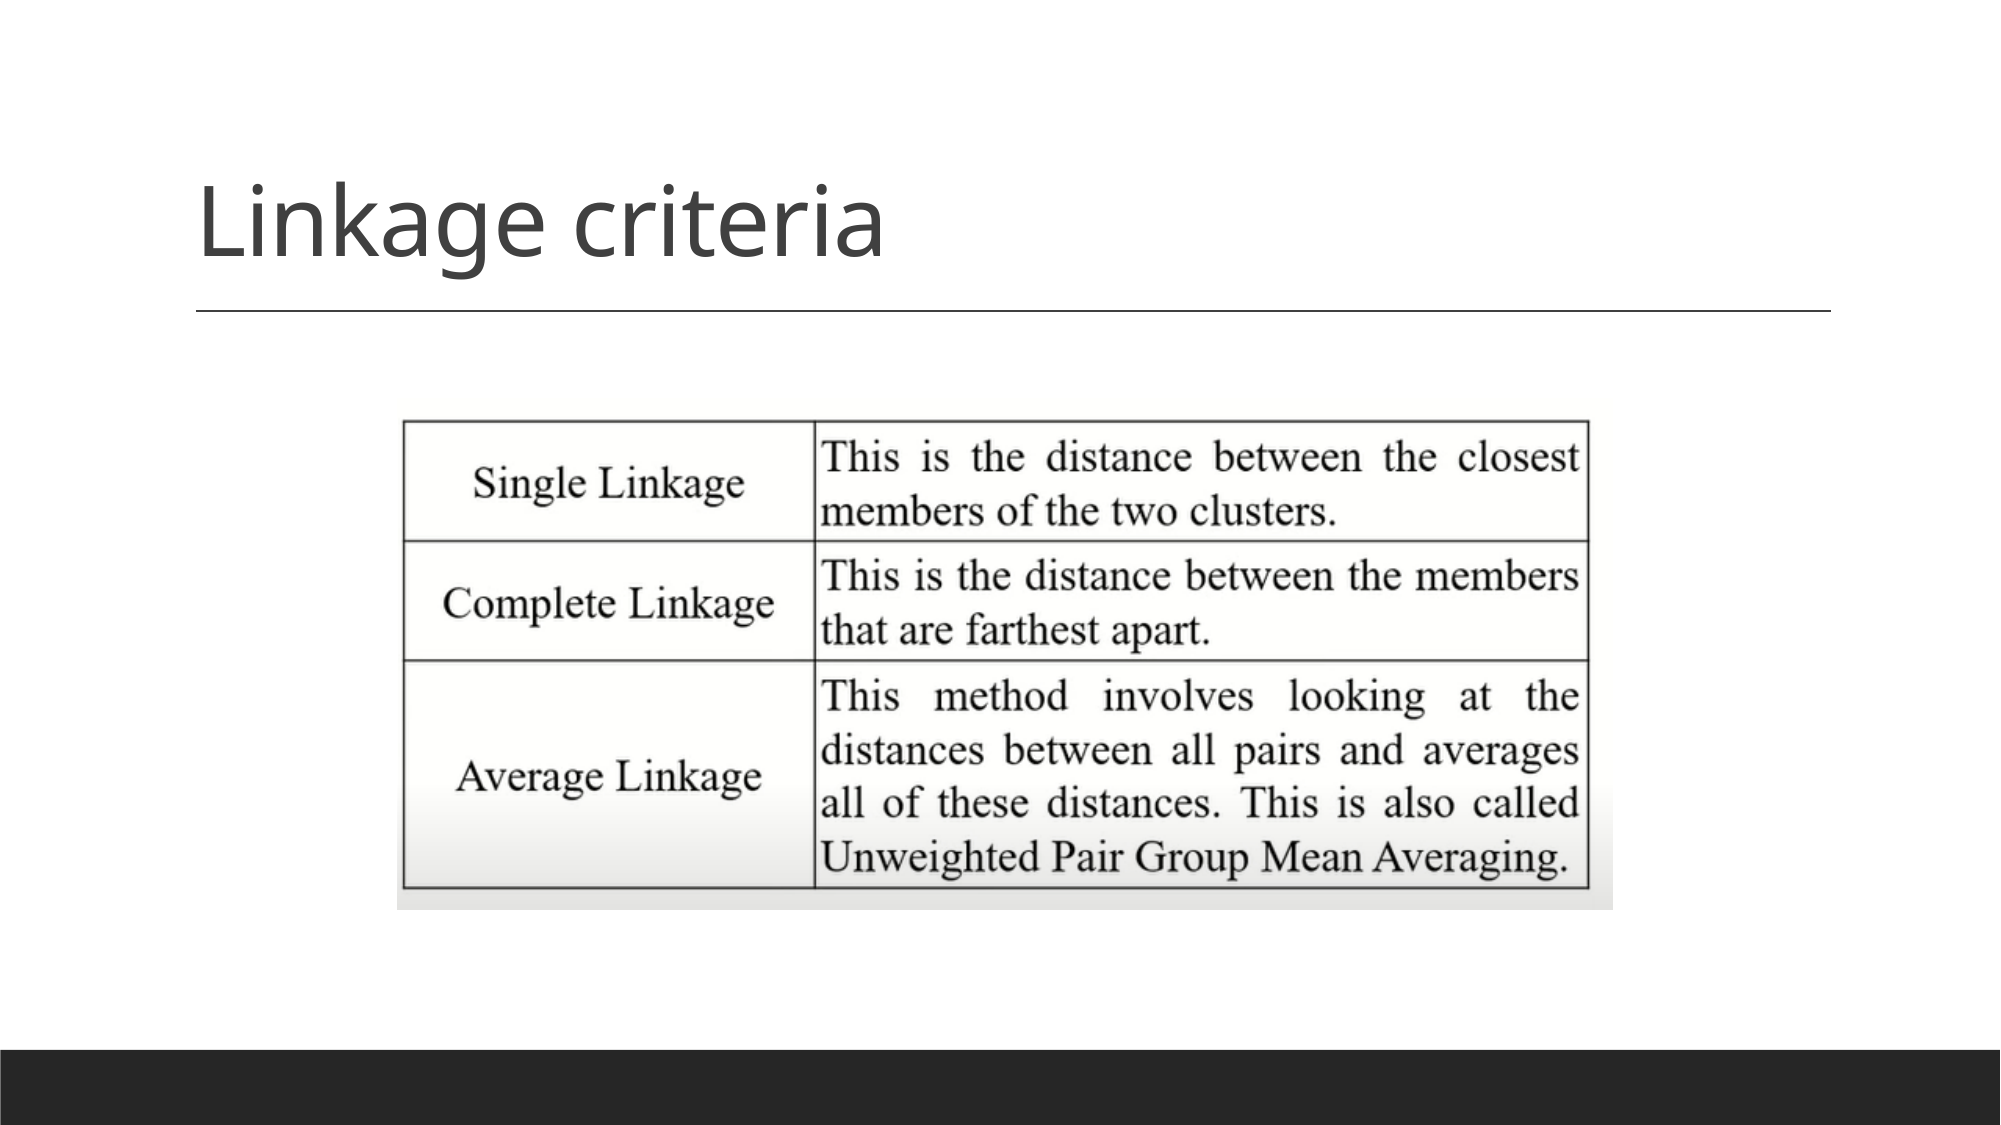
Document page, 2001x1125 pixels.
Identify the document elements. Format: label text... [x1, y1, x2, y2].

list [397, 398, 1613, 911]
title Linkage criteria [180, 47, 1830, 285]
